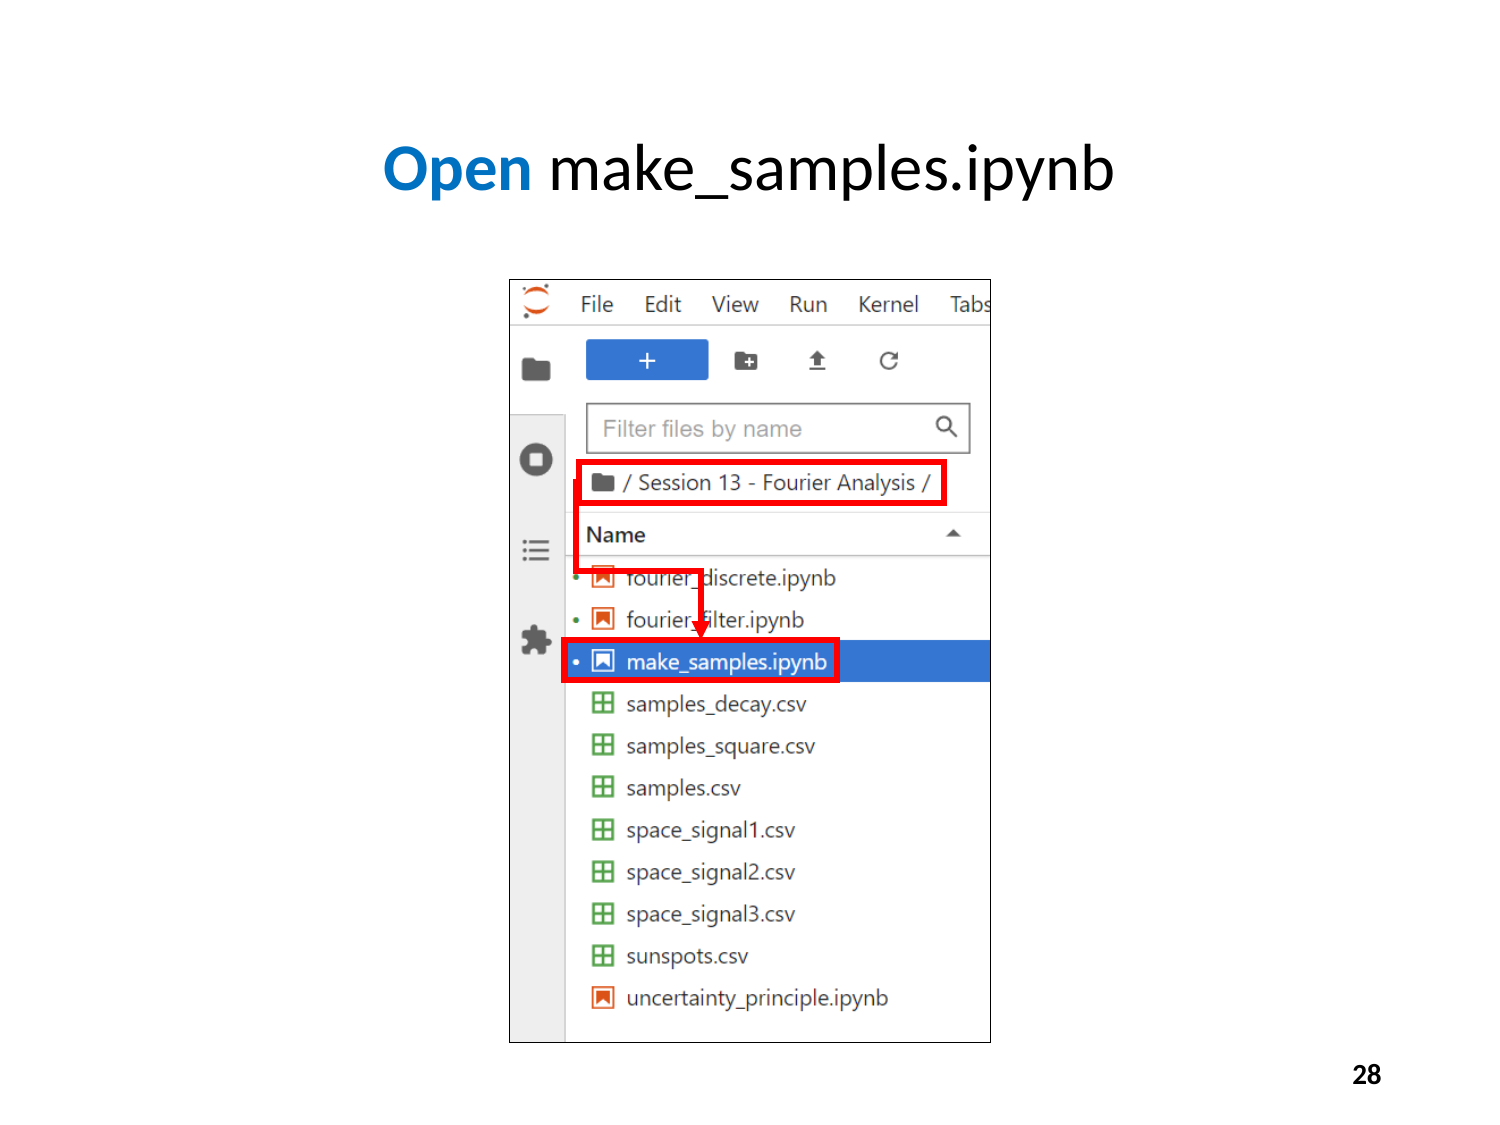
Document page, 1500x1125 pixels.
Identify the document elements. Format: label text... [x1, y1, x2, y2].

slide_number 28 [1059, 1042, 1397, 1103]
title Open make_samples.ipynb [103, 59, 1397, 278]
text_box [579, 482, 701, 640]
picture [509, 278, 991, 1043]
